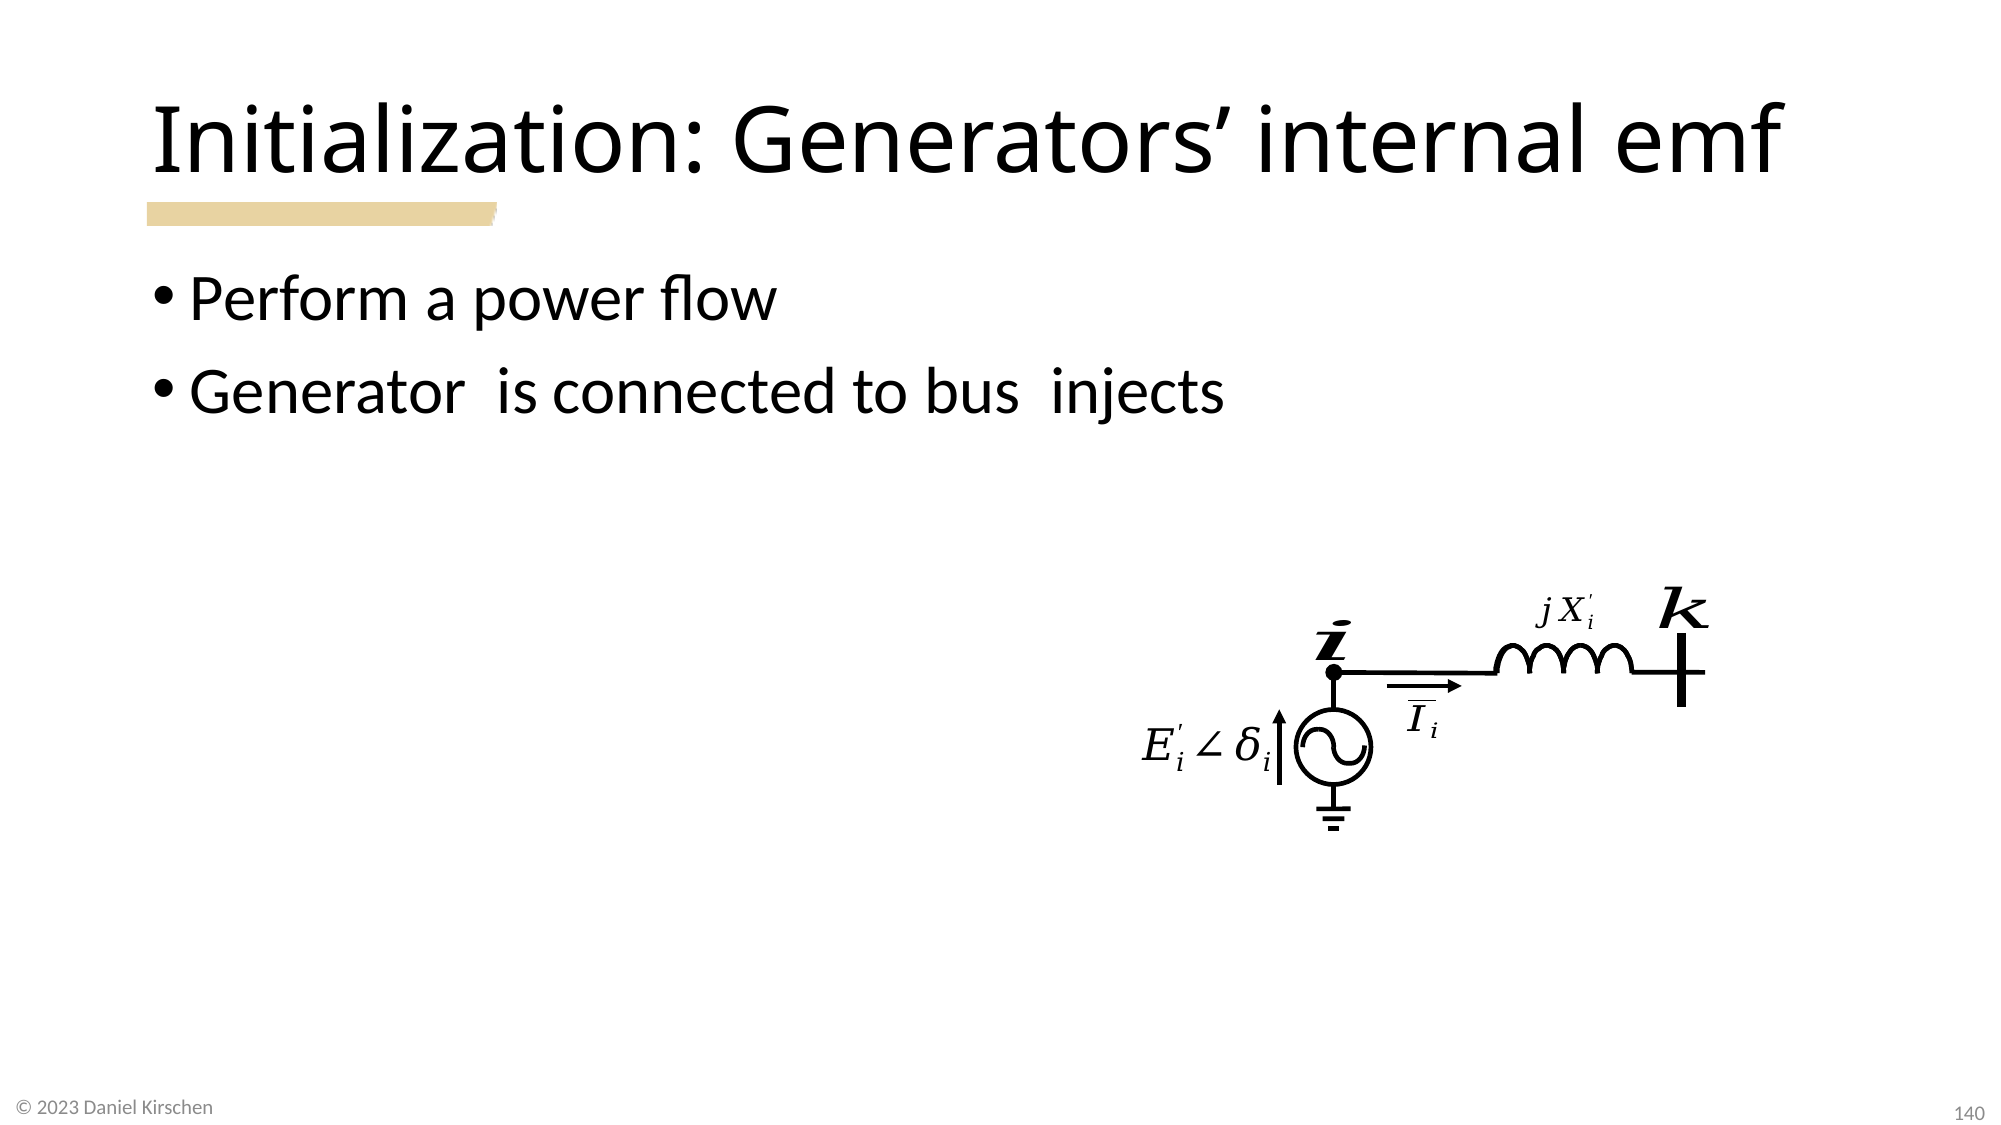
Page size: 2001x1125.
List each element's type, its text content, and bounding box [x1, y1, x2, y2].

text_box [1139, 580, 1717, 829]
slide_number © 2023 Daniel Kirschen [0, 1080, 517, 1125]
title Initialization: Generators’ internal emf [137, 59, 1863, 226]
slide_number 140 [1550, 1088, 2000, 1125]
